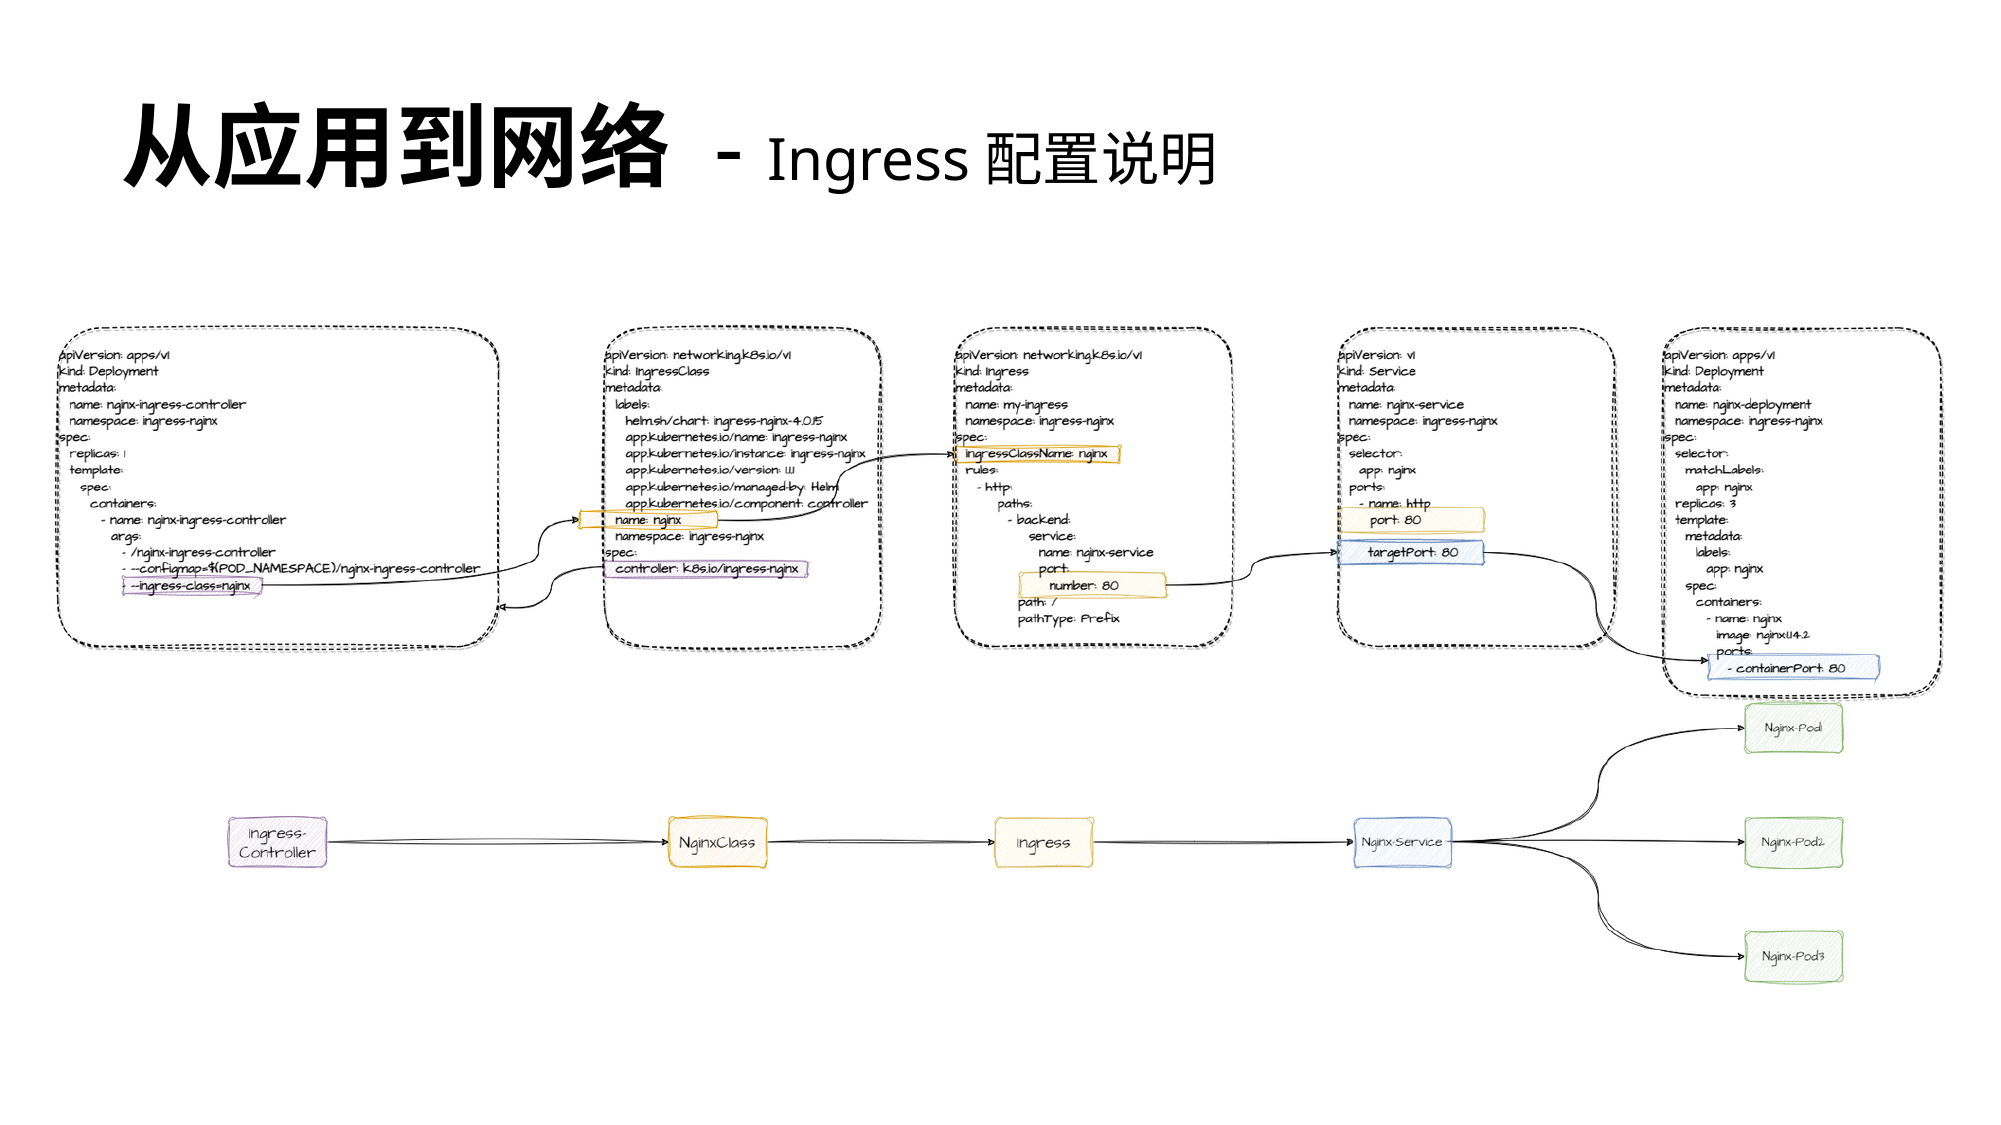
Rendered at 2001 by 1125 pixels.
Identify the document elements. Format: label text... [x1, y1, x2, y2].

title 从应用到网络 - Ingress配置说明 [106, 42, 1832, 260]
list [52, 323, 1948, 987]
